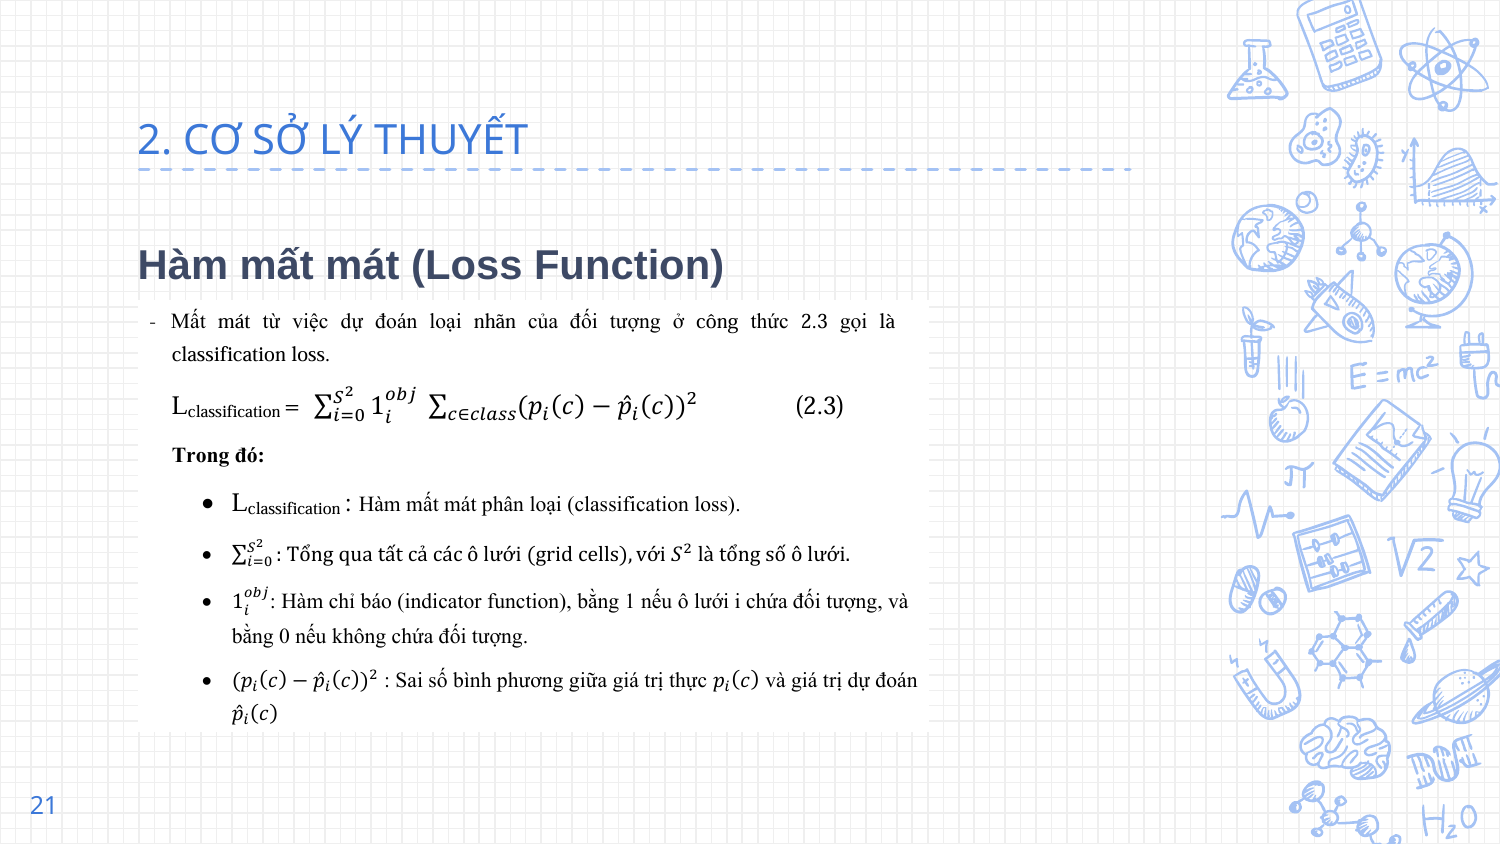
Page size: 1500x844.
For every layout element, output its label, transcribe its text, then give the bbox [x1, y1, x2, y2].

slide_number 21 [14, 774, 105, 840]
list Hàm mất mát (Loss Function) [122, 222, 1003, 328]
picture [137, 299, 930, 732]
title 2. CƠ SỞ LÝ THUYẾT [122, 36, 1130, 178]
